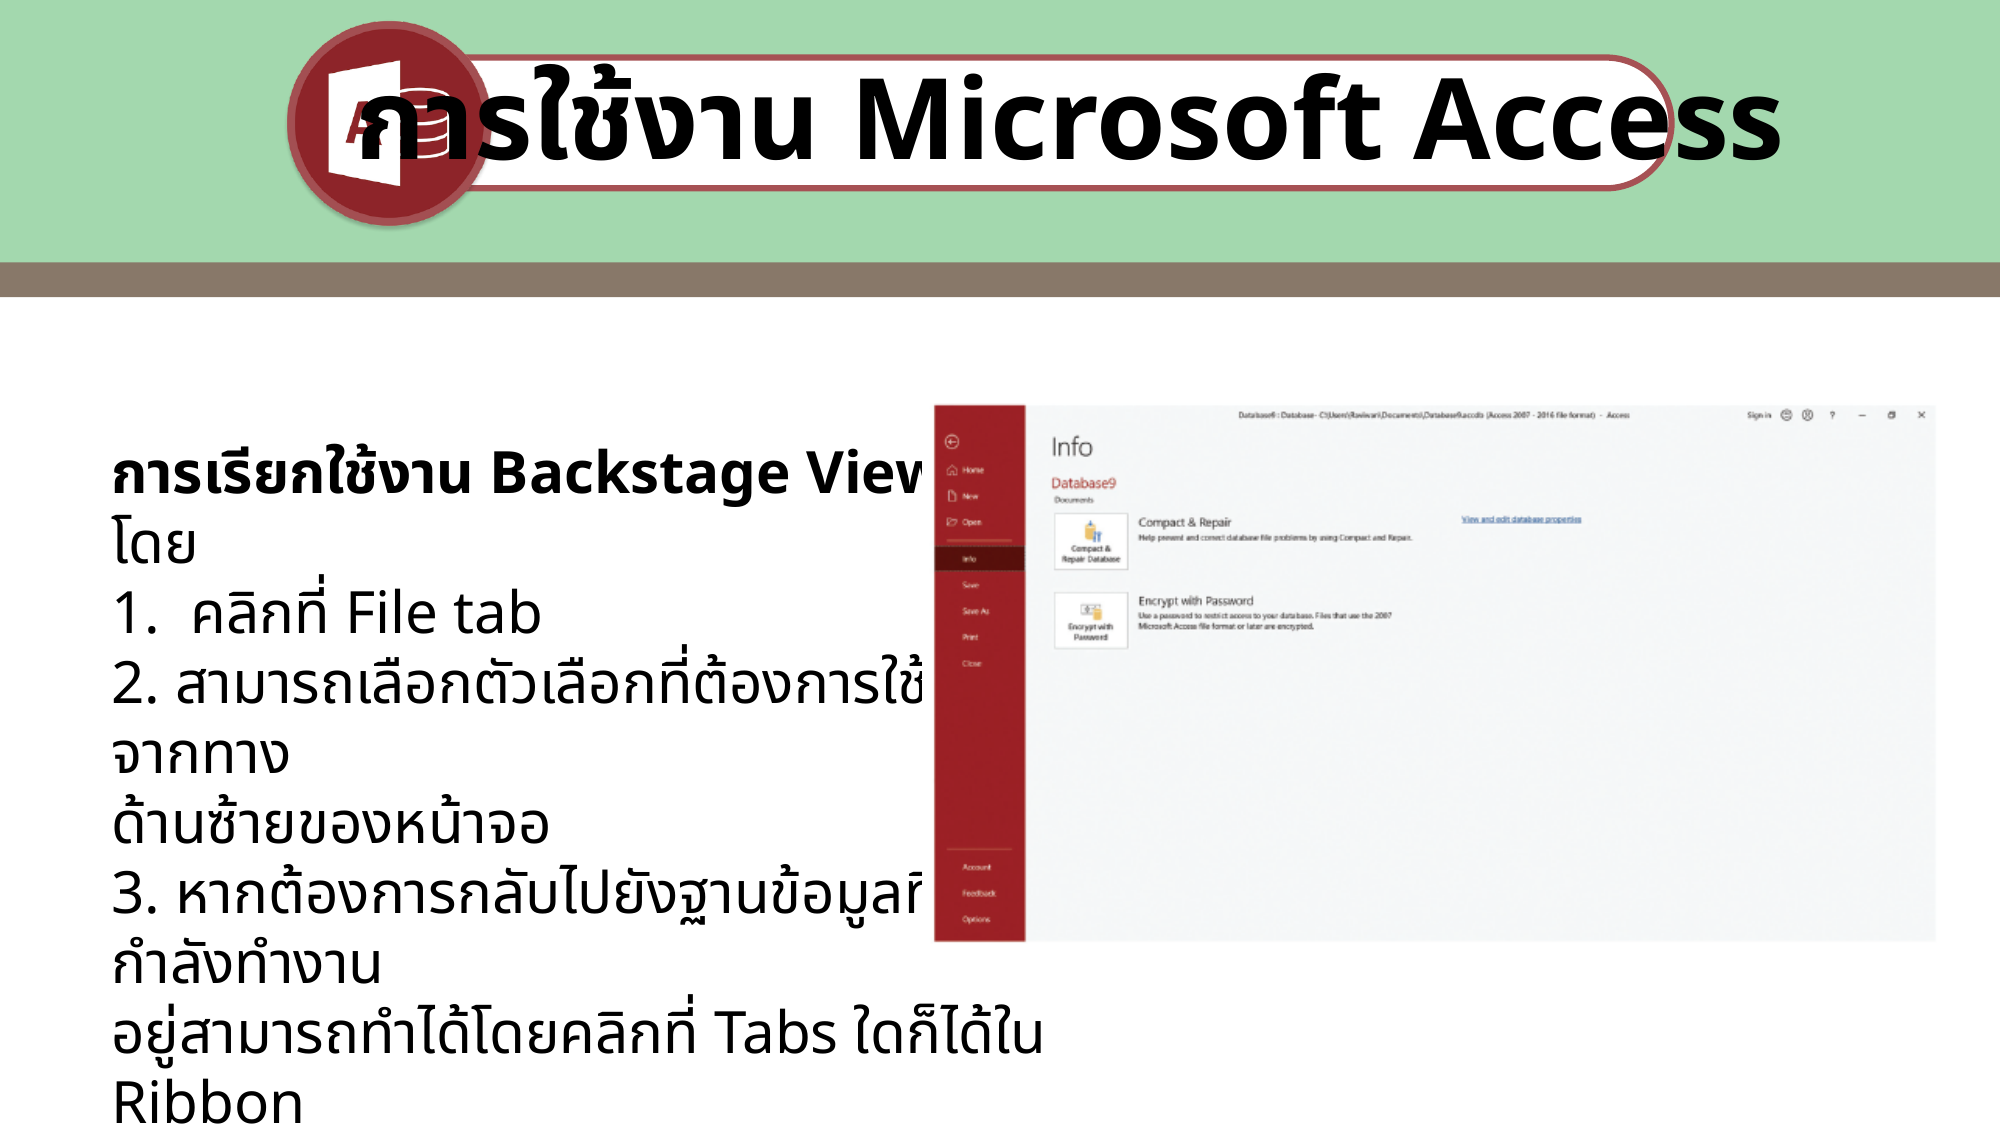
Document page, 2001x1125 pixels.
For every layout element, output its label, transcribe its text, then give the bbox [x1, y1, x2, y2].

text_box การเรียกใช้งาน Backstage View ทำได้โดย 1. คลิกที่ File tab 2. สามารถเลือกตัวเลือกที่ต้องการใช้งานได้จากทาง ด้านซ้ายของหน้าจอ 3. หากต้องการกลับไปยังฐานข้อมูลที่เรากำลังทำงาน อยู่สามารถทำได้โดยคลิกที่ Tabs ใดก็ได้ใน Ribbon [96, 427, 1097, 1125]
text_box การใช้งาน Microsoft Access [506, 39, 1850, 190]
picture [922, 401, 1944, 950]
text_box [0, 0, 2000, 263]
text_box [0, 263, 2000, 298]
picture [271, 6, 506, 240]
